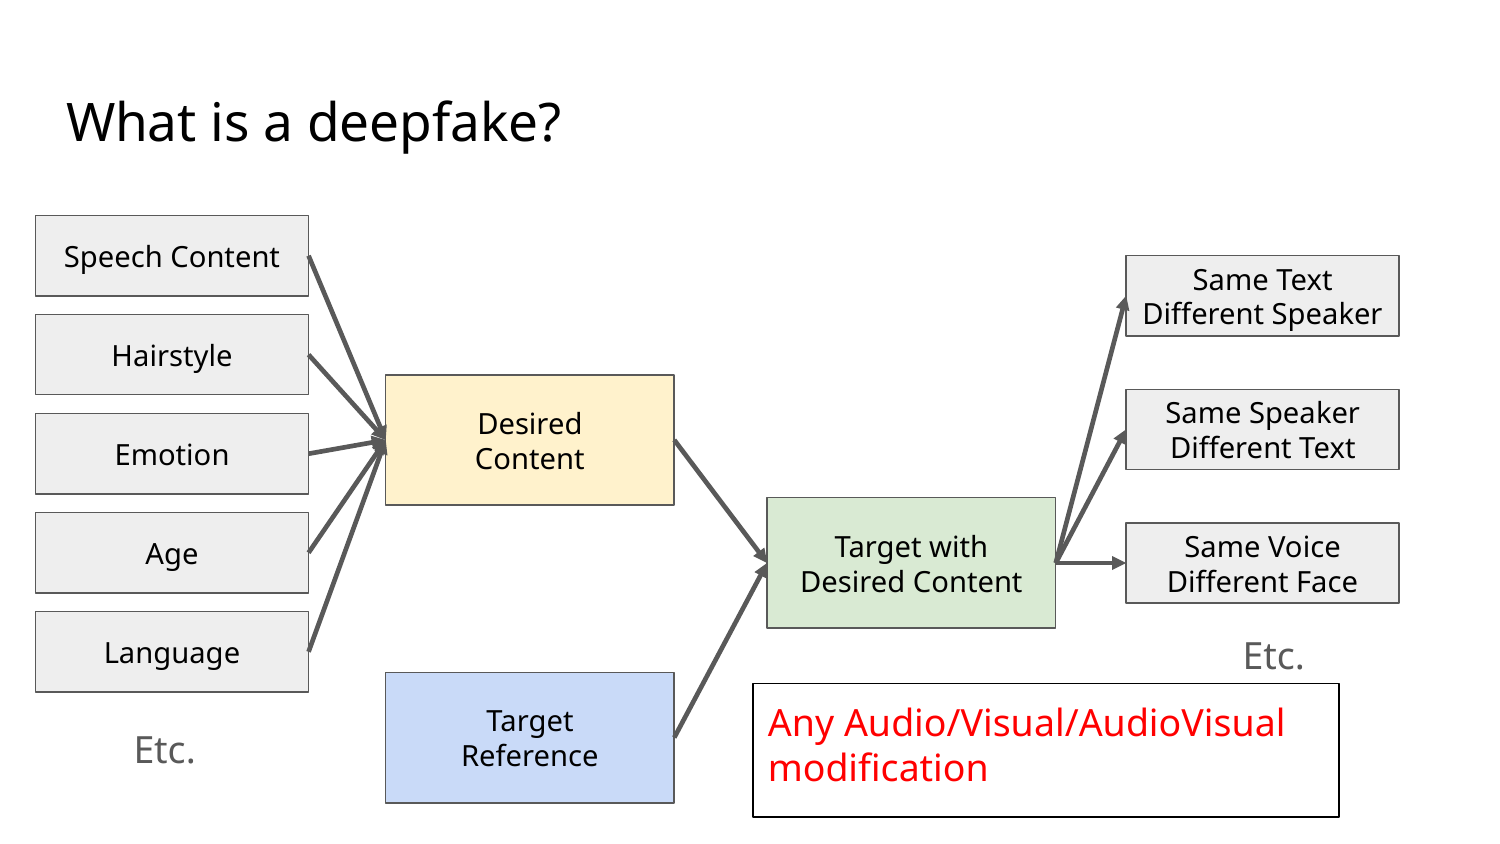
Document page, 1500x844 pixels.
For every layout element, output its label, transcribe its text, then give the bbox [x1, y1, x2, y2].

text_box Hairstyle [35, 314, 303, 395]
text_box Language [35, 611, 309, 692]
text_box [308, 255, 386, 354]
text_box Same Speaker Different Text [1132, 389, 1400, 470]
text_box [308, 354, 386, 437]
text_box Target with Desired Content [772, 497, 1056, 629]
text_box Etc. [1227, 616, 1390, 687]
text_box Etc. [118, 710, 281, 781]
text_box Same Voice Different Face [1126, 522, 1400, 604]
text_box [1055, 429, 1127, 562]
text_box Age [35, 512, 303, 593]
text_box Desired Content [393, 374, 675, 506]
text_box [674, 562, 768, 738]
title What is a deepfake? [51, 72, 1449, 167]
text_box Emotion [35, 413, 302, 494]
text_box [674, 439, 768, 562]
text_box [308, 439, 386, 653]
text_box Target Reference [385, 672, 675, 803]
text_box Same Text Different Speaker [1126, 255, 1400, 336]
text_box Speech Content [35, 215, 309, 296]
text_box Any Audio/Visual/AudioVisual modification [752, 683, 1340, 818]
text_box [1055, 295, 1127, 428]
